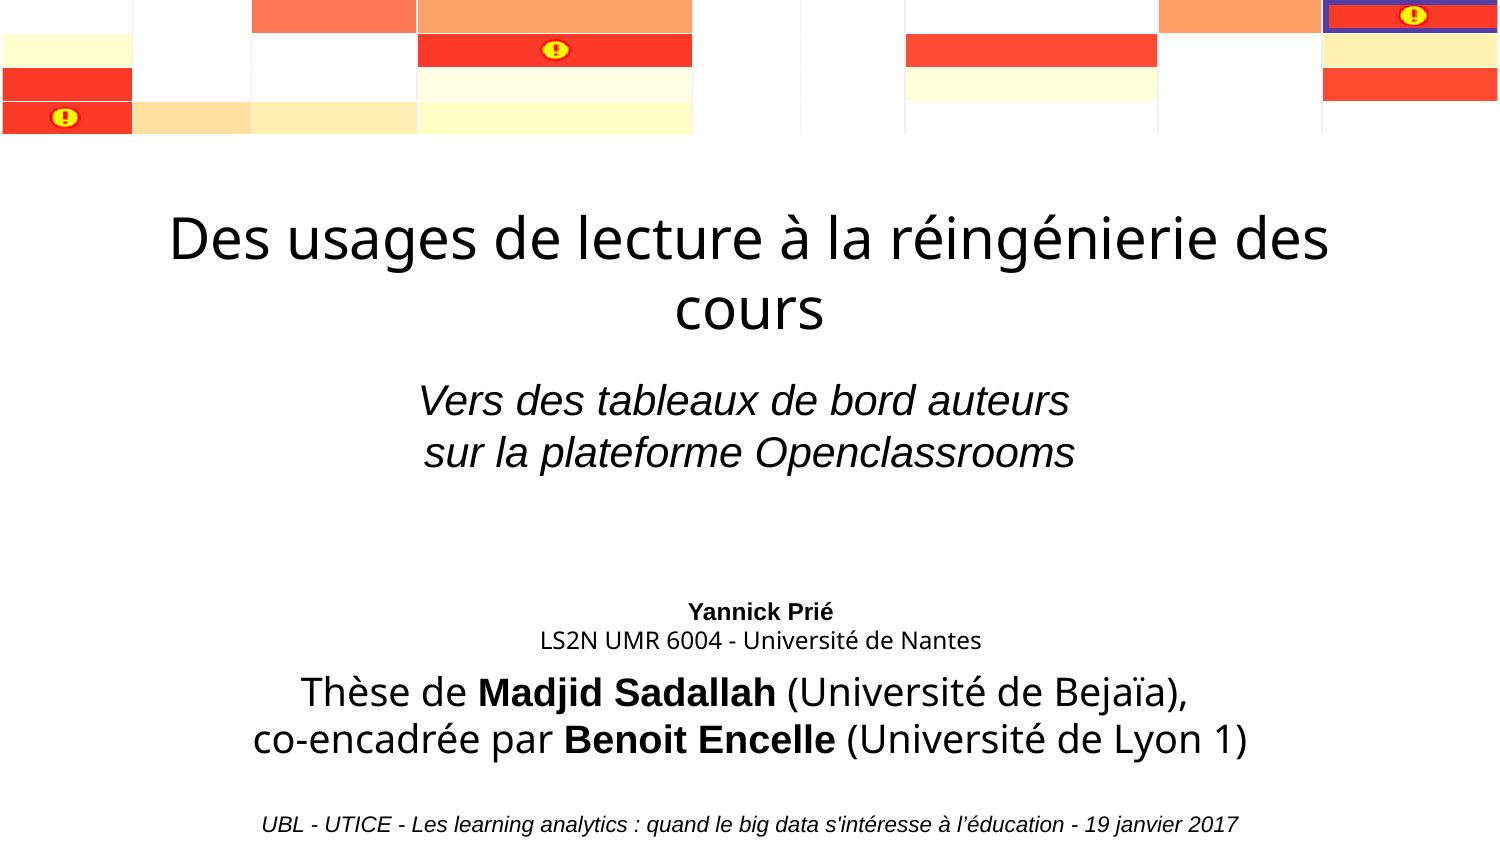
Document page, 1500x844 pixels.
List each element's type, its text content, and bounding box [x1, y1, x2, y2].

title Des usages de lecture à la réingénierie des cours Vers des tableaux de bord auteurs sur la plateforme Openclassrooms [145, 194, 1354, 482]
picture [2, 0, 1498, 134]
text_box Thèse de Madjid Sadallah (Université de Bejaïa), co-encadrée par Benoit Encelle (Université de Lyon 1) [247, 661, 1253, 768]
text_box UBL - UTICE - Les learning analytics : quand le big data s'intéresse à l’éducation - 19 janvier 2017 [146, 805, 1354, 843]
subtitle Yannick Prié LS2N UMR 6004 - Université de Nantes [145, 589, 1383, 662]
